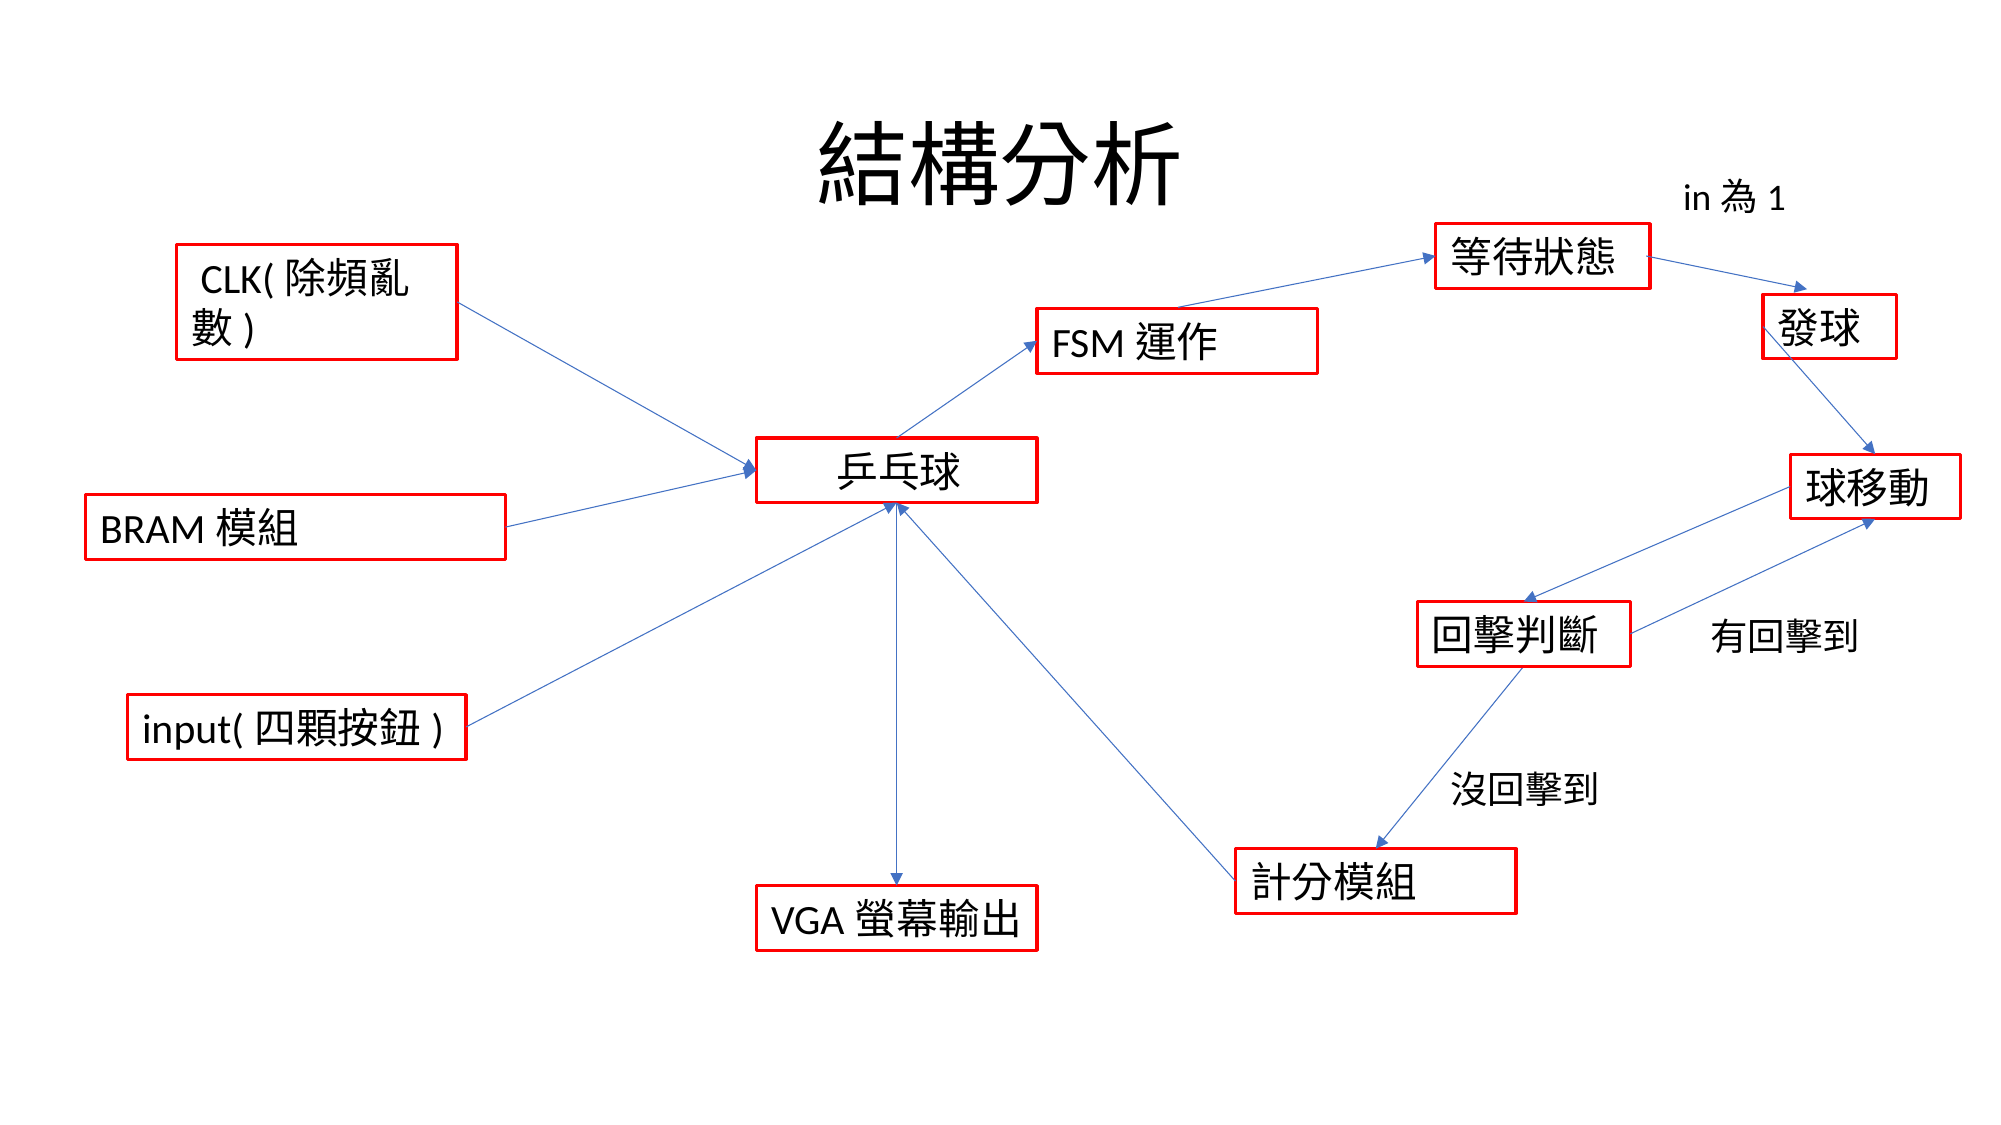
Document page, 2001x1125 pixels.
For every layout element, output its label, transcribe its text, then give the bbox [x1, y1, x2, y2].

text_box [1177, 256, 1436, 308]
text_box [466, 503, 896, 728]
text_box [1375, 667, 1524, 849]
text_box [505, 470, 757, 528]
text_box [1523, 486, 1791, 602]
text_box 乒乓球 [757, 437, 1037, 503]
text_box input(四顆按鈕) [127, 694, 467, 760]
text_box VGA螢幕輸出 [756, 885, 1037, 951]
title 結構分析 [137, 59, 1863, 278]
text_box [1630, 519, 1876, 635]
text_box BRAM模組 [85, 494, 505, 560]
text_box 等待狀態 [1435, 223, 1651, 289]
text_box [1762, 326, 1876, 455]
text_box 回擊判斷 [1417, 601, 1631, 667]
text_box CLK(除頻亂數) [176, 244, 458, 360]
text_box 有回擊到 [1695, 605, 1899, 666]
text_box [1646, 255, 1808, 290]
text_box 沒回擊到 [1524, 759, 1639, 819]
text_box 球移動 [1790, 454, 1961, 519]
text_box FSM運作 [1037, 308, 1318, 374]
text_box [897, 503, 1236, 882]
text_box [896, 341, 1038, 438]
text_box 發球 [1762, 294, 1897, 359]
text_box 計分模組 [1235, 848, 1517, 914]
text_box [457, 277, 757, 471]
text_box in為1 [1668, 165, 1872, 226]
